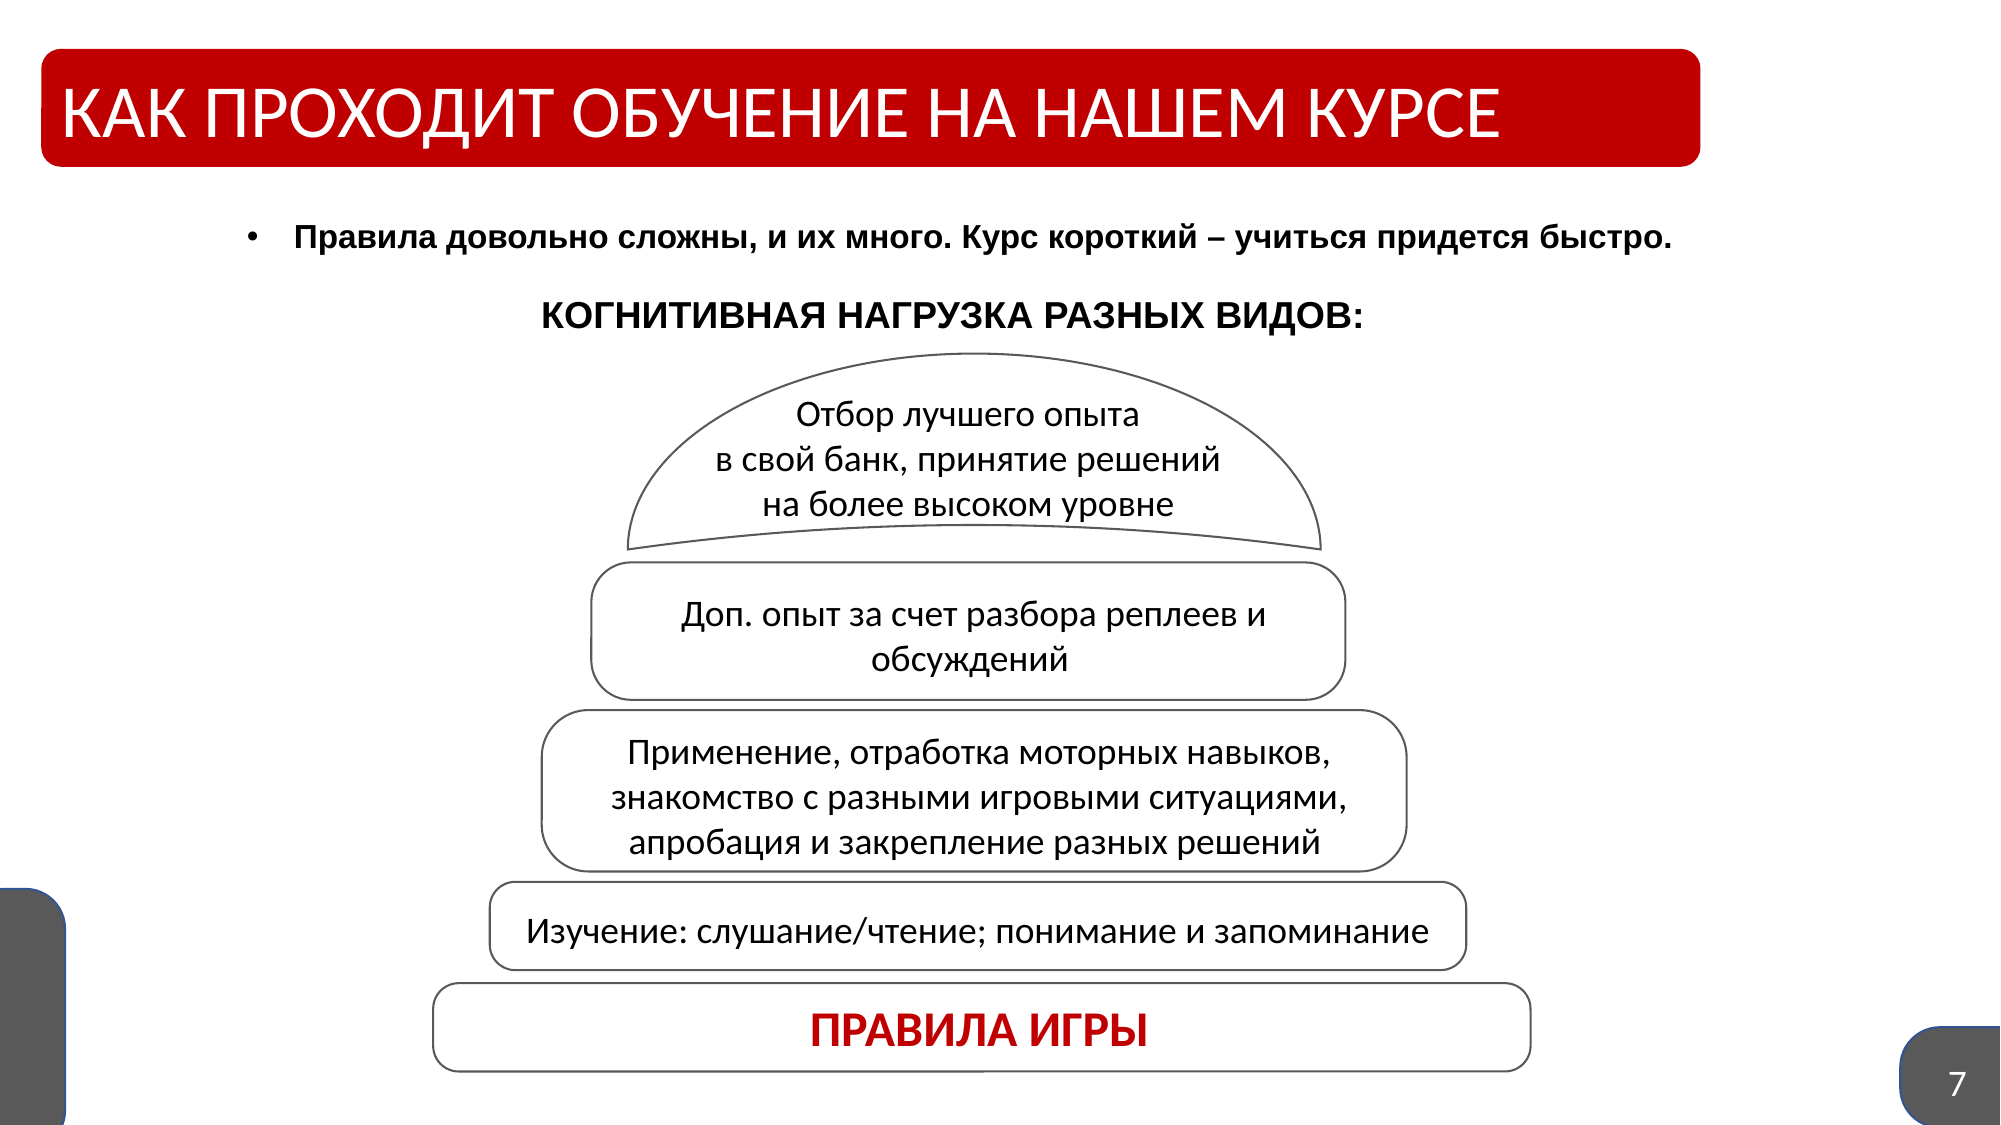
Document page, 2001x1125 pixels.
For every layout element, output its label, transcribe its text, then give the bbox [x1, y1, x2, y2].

text_box [626, 352, 1322, 551]
text_box [1899, 1026, 2000, 1125]
text_box Отбор лучшего опыта в свой банк, принятие решений на более высоком уровне [1158, 381, 1250, 428]
text_box [558, 709, 1391, 720]
text_box [540, 720, 557, 861]
text_box Отбор лучшего опыта в свой банк, принятие решений на более высоком уровне [687, 381, 791, 437]
text_box КОГНИТИВНАЯ НАГРУЗКА РАЗНЫХ ВИДОВ: [232, 283, 1675, 344]
text_box Правила довольно сложны, и их много. Курс короткий – учиться придется быстро. [232, 168, 1768, 263]
text_box КАК ПРОХОДИТ ОБУЧЕНИЕ НА НАШЕМ КУРСЕ [40, 47, 1702, 168]
text_box 7 [1933, 1051, 1981, 1112]
text_box Изучение: слушание/чтение; понимание и запоминание [496, 898, 1460, 959]
text_box [488, 880, 1468, 972]
text_box [1402, 734, 1408, 848]
text_box Применение, отработка моторных навыков, знакомство с разными игровыми ситуациями, апробация и закрепление разных решений [557, 720, 1402, 870]
text_box [0, 887, 67, 1125]
text_box [440, 1065, 1524, 1073]
text_box ПРАВИЛА ИГРЫ [430, 989, 1529, 1065]
text_box [590, 561, 1347, 701]
text_box Отбор лучшего опыта в свой банк, принятие решений на более высоком уровне [818, 527, 1130, 532]
text_box [440, 982, 1523, 989]
